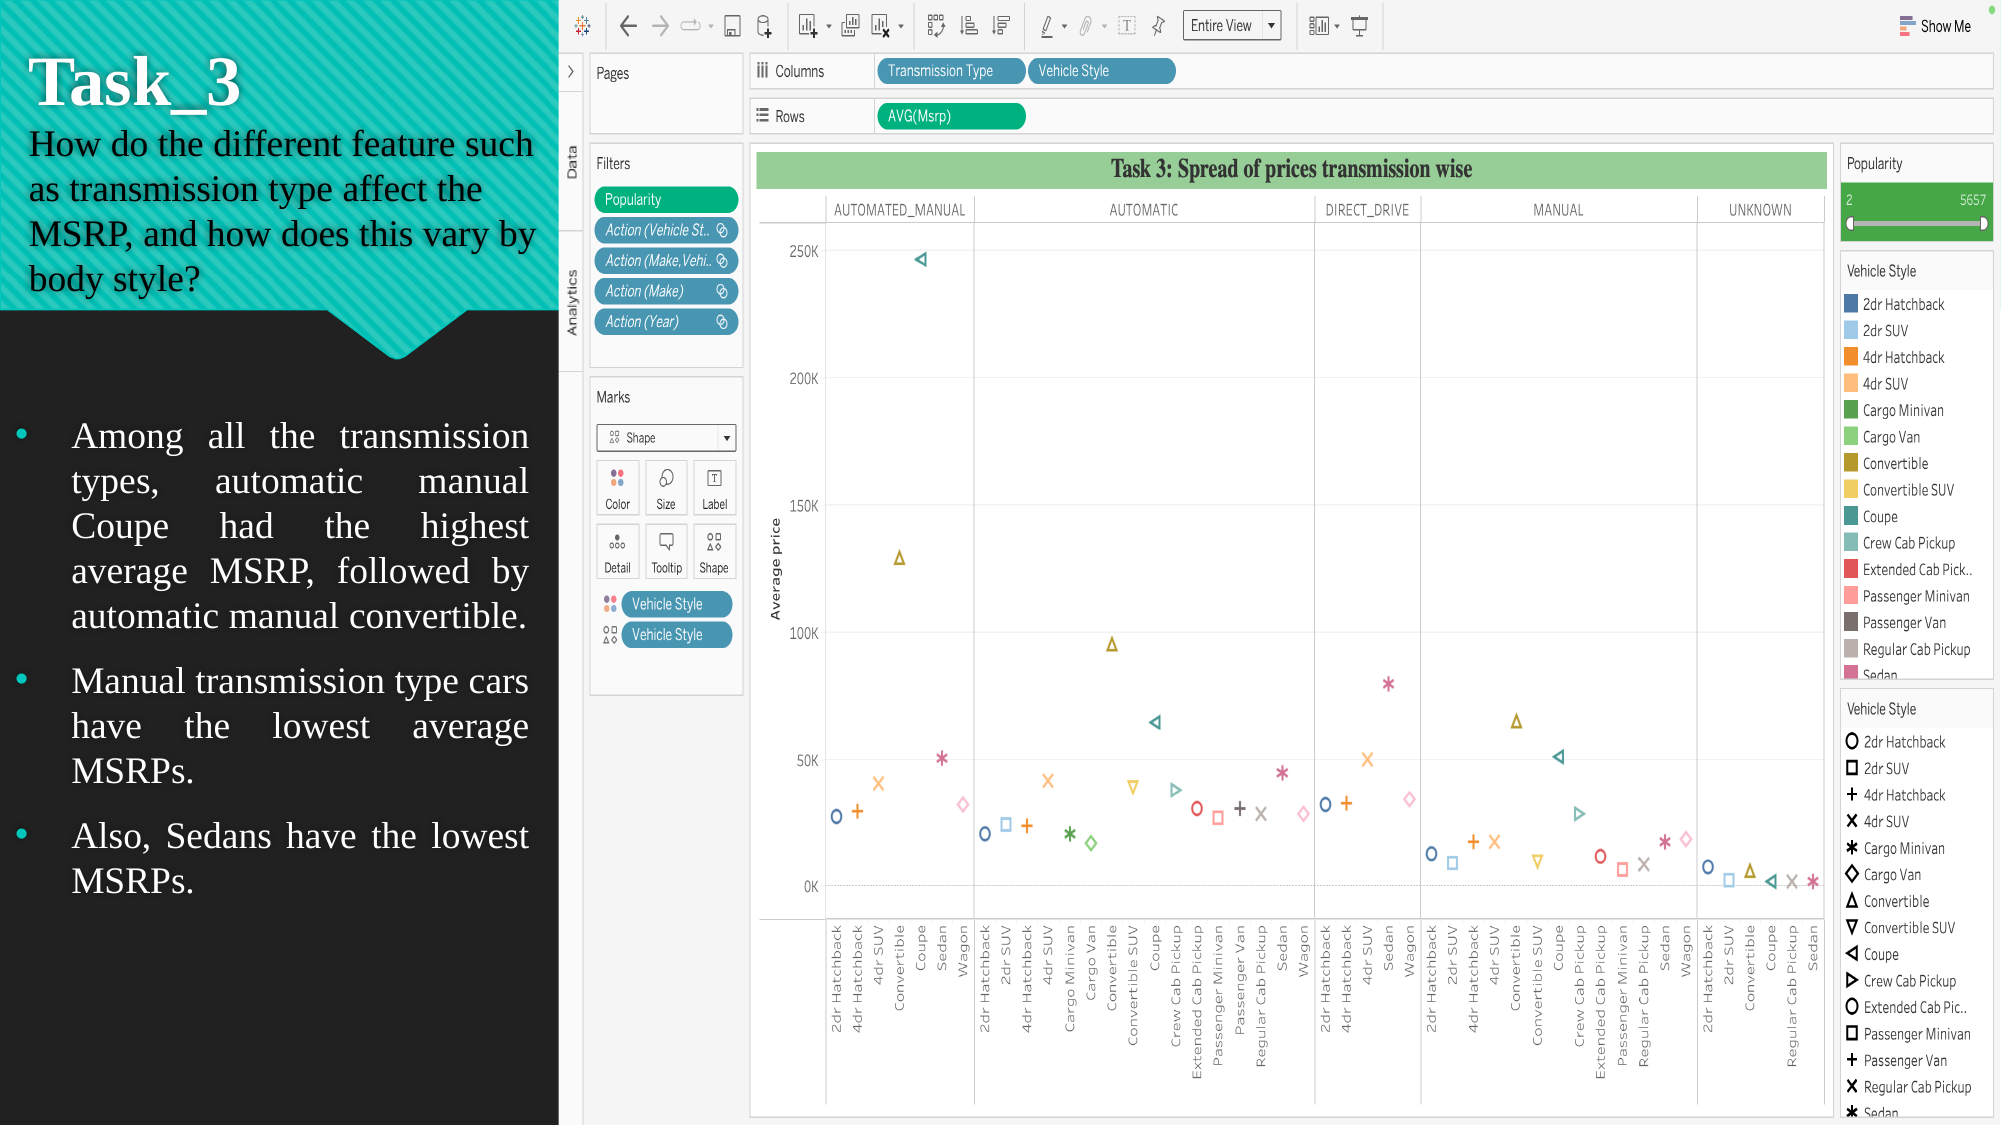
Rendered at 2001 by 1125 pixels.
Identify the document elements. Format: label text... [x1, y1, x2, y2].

picture [558, 0, 2000, 1125]
title Task_3 How do the different feature such as transmission type affect the MSRP, and how does this vary by body style? [13, 20, 558, 307]
list Among all the transmission types, automatic manual Coupe had the highest average MSRP, followed by automatic manual convertible. Manual transmission type cars have the lowest average MSRPs. Also, Sedans have the lowest MSRPs. [0, 357, 545, 955]
